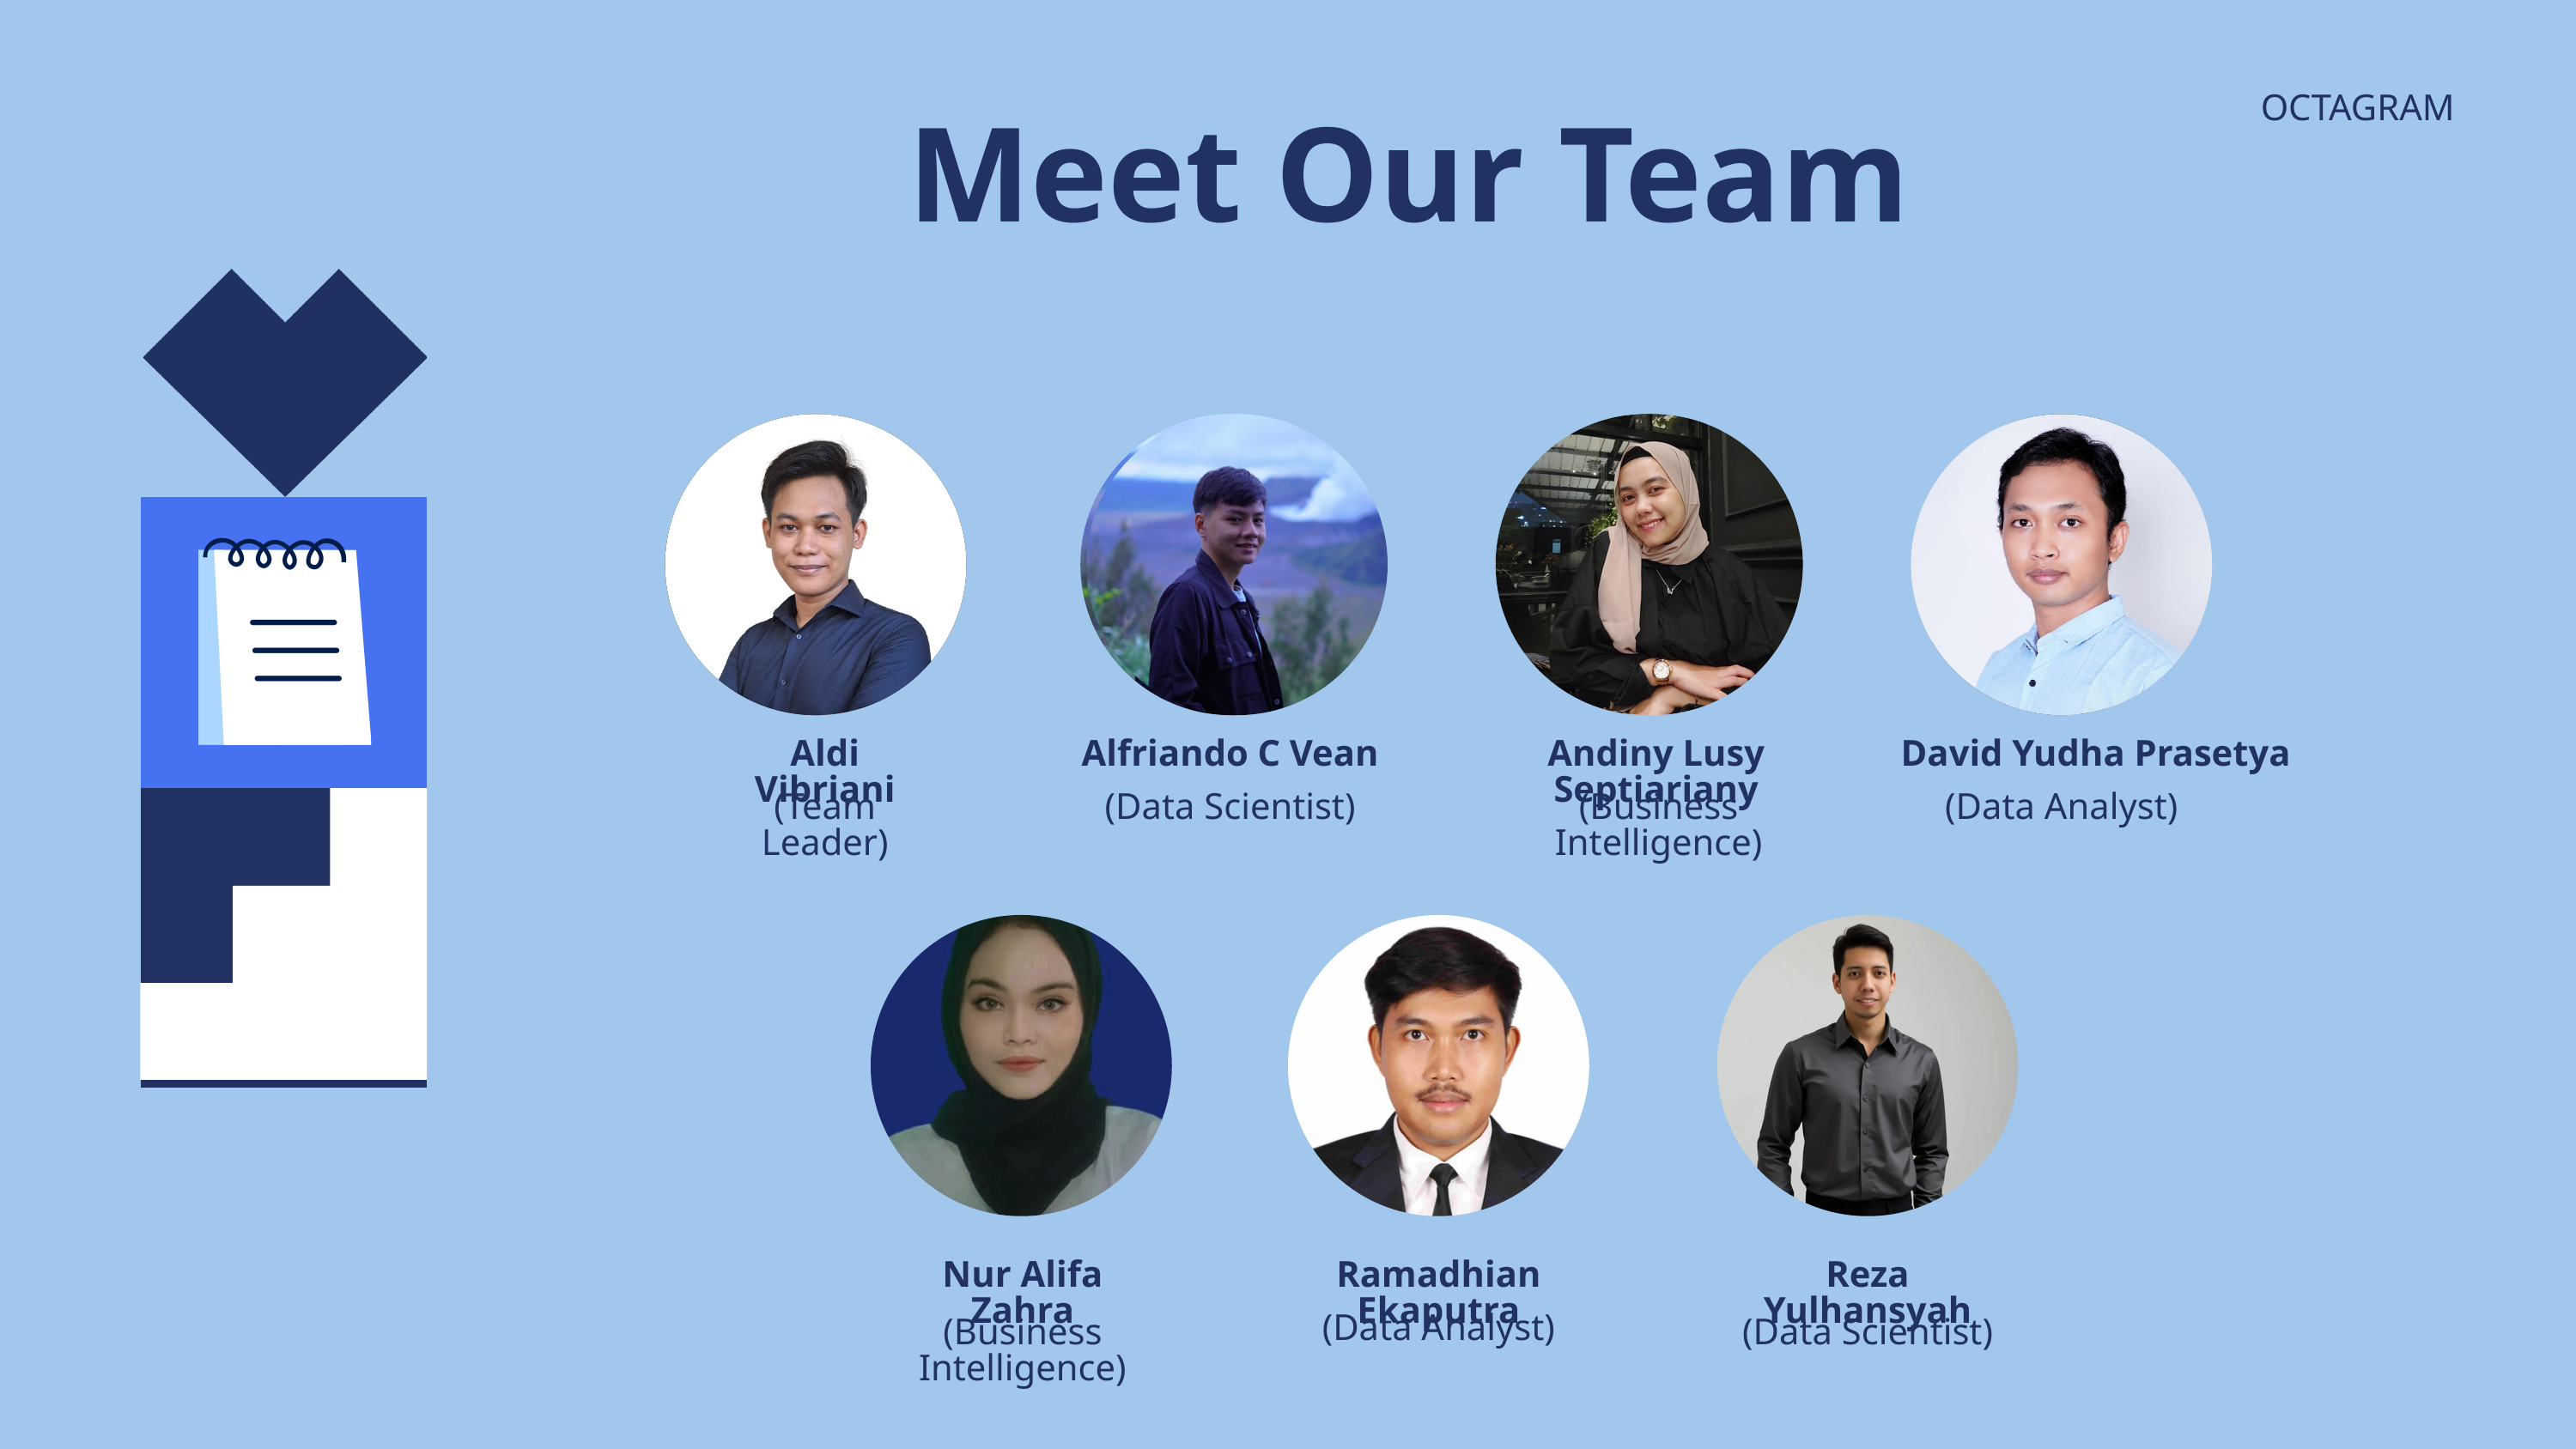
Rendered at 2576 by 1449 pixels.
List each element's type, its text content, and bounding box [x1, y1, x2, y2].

text_box Meet Our Team [908, 91, 1982, 248]
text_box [1085, 414, 1388, 716]
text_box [140, 268, 428, 1362]
text_box David Yudha Prasetya [2217, 737, 2294, 773]
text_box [1716, 914, 2019, 1216]
text_box Ramadhian Ekaputra [1252, 1258, 1625, 1331]
text_box (Data Scientist) [1739, 1315, 1996, 1353]
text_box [1911, 414, 2213, 716]
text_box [665, 414, 967, 716]
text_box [1501, 414, 1803, 716]
text_box (Business Intelligence) [845, 1315, 1200, 1388]
text_box Reza Yulhansyah [1718, 1258, 2017, 1331]
text_box (Data Analyst) [1321, 1312, 1557, 1349]
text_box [870, 914, 1172, 1216]
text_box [665, 414, 2213, 1216]
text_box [2169, 74, 2474, 145]
text_box Nur Alifa Zahra [886, 1258, 1159, 1315]
